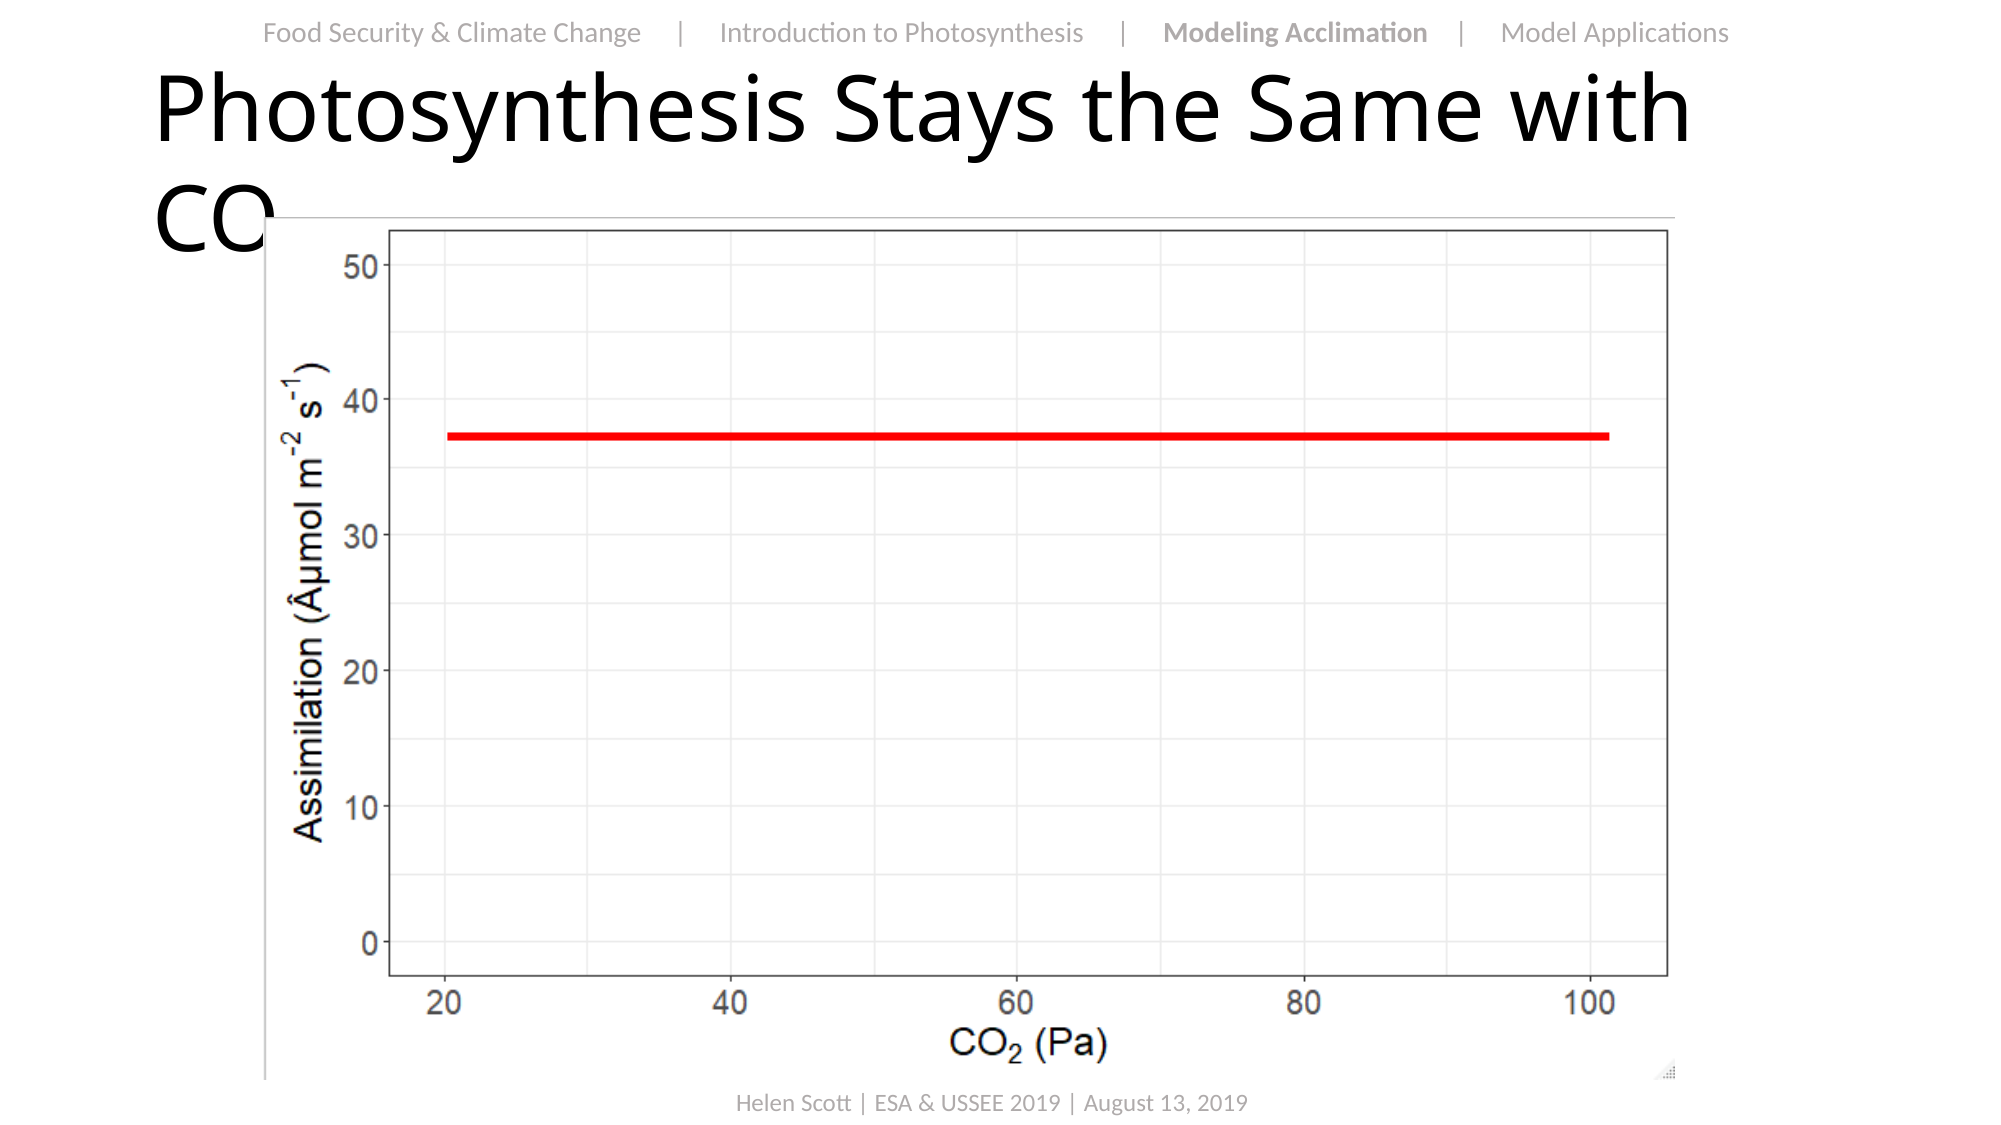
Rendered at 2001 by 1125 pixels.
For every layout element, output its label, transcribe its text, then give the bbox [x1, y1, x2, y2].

picture [263, 217, 1675, 1080]
text_box Food Security & Climate Change | Introduction to Photosynthesis | Modeling Acclimation | Model Applications [248, 6, 1805, 56]
text_box Helen Scott | ESA & USSEE 2019 | August 13, 2019 [721, 1080, 1279, 1125]
title Photosynthesis Stays the Same with CO2 [137, 59, 1863, 278]
